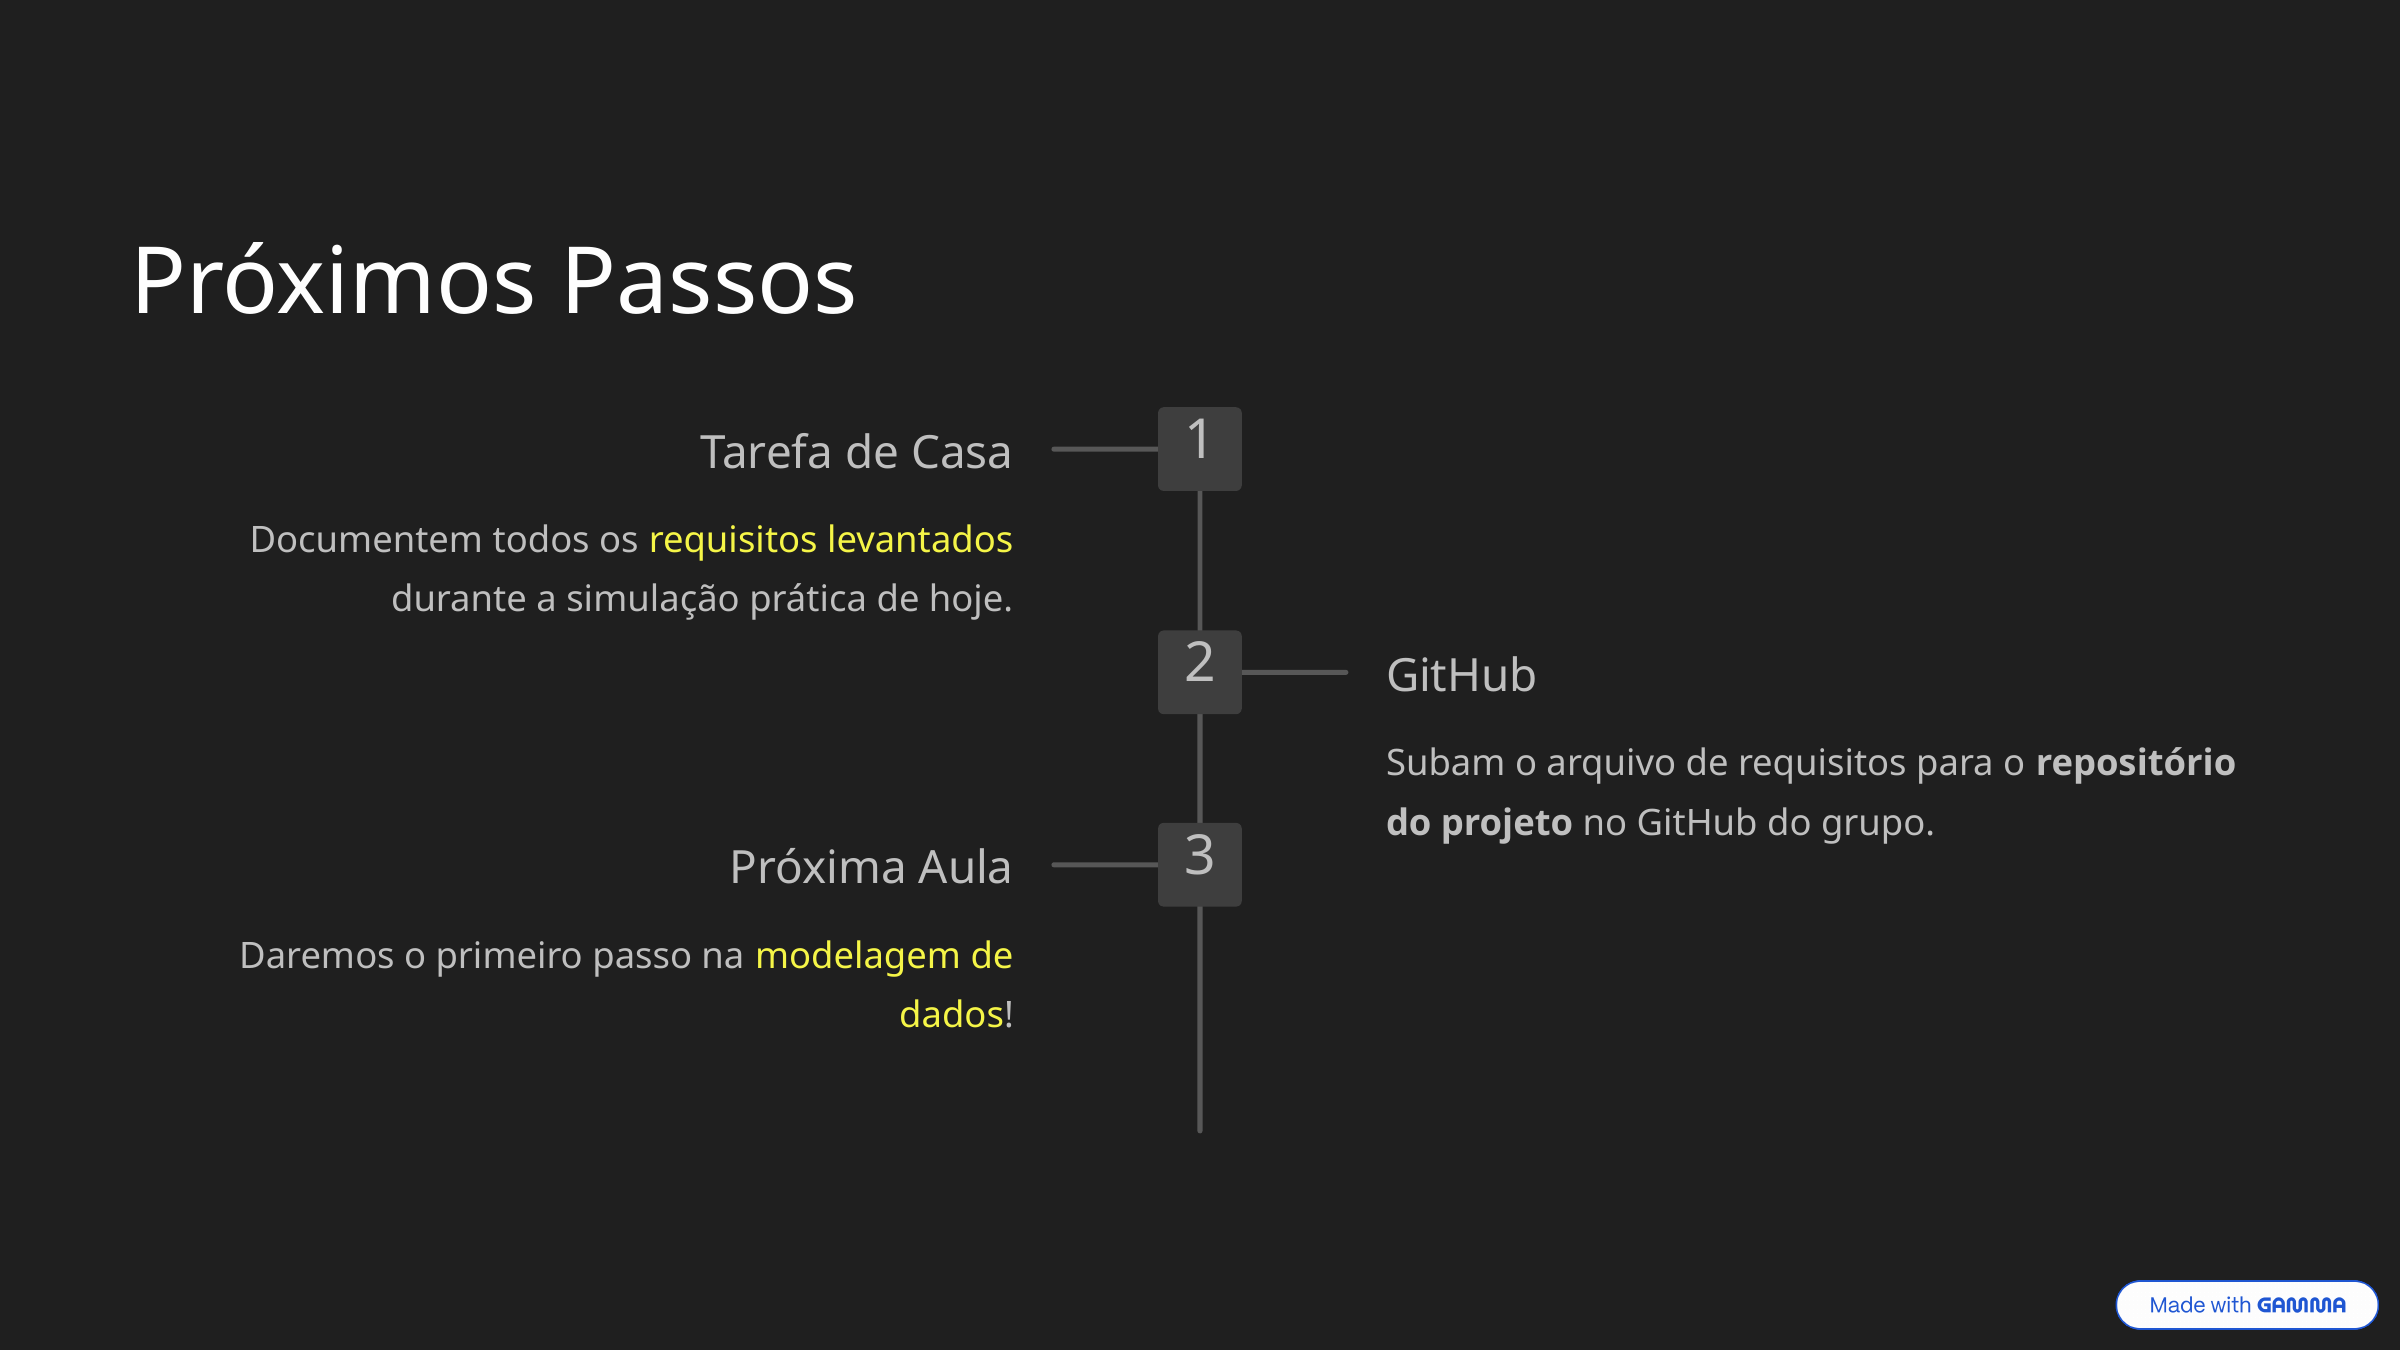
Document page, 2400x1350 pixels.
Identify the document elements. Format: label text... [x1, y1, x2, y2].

text_box Daremos o primeiro passo na modelagem de dados! [130, 916, 1014, 1036]
text_box Próxima Aula [548, 835, 1014, 894]
text_box [1158, 822, 1242, 907]
text_box 3 [1172, 829, 1228, 900]
text_box [1158, 630, 1242, 715]
text_box [1051, 446, 1158, 452]
picture [2106, 1271, 2389, 1339]
text_box 2 [1172, 637, 1228, 708]
text_box Tarefa de Casa [548, 420, 1014, 479]
text_box [1051, 862, 1158, 868]
text_box 1 [1172, 414, 1228, 484]
text_box [1158, 407, 1242, 491]
text_box GitHub [1385, 643, 1852, 702]
text_box [1197, 907, 1203, 1134]
text_box [1197, 491, 1203, 630]
text_box Subam o arquivo de requisitos para o repositório do projeto no GitHub do grupo. [1386, 723, 2270, 843]
text_box Próximos Passos [130, 216, 1061, 333]
text_box [1242, 669, 1349, 675]
text_box Documentem todos os requisitos levantados durante a simulação prática de hoje. [130, 500, 1014, 620]
text_box [1197, 715, 1203, 822]
